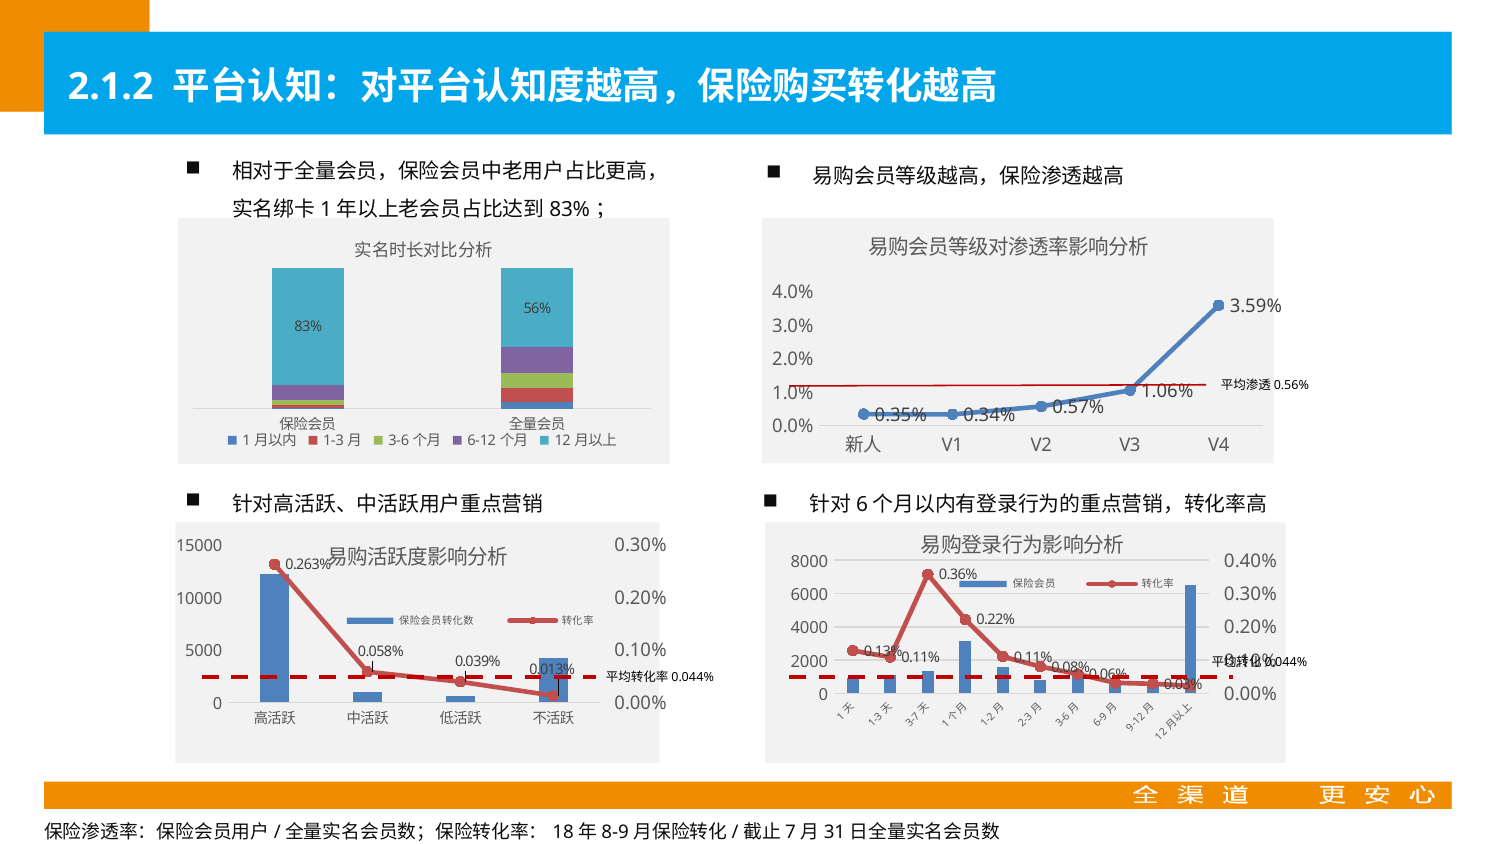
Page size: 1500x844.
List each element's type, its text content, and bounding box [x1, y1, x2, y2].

text_box 平均转化率0.044% [672, 661, 729, 692]
chart [764, 522, 1286, 764]
chart [761, 217, 1283, 464]
picture [0, 0, 1500, 844]
text_box 保险渗透率：保险会员用户/全量实名会员数；保险转化率：18年8-9月保险转化/截止7月31日全量实名会员数 [29, 800, 1099, 844]
chart [174, 522, 667, 764]
text_box 相对于全量会员，保险会员中老用户占比更高，实名绑卡1年以上老会员占比达到83%； [170, 137, 695, 228]
text_box 针对高活跃、中活跃用户重点营销 [170, 470, 667, 523]
text_box 平均渗透0.56% [1288, 369, 1325, 400]
text_box 2.1.2 平台认知：对平台认知度越高，保险购买转化越高 [51, 32, 1449, 137]
text_box 易购会员等级越高，保险渗透越高 [751, 142, 1286, 195]
text_box 针对6个月以内有登录行为的重点营销，转化率高 [747, 471, 1308, 524]
text_box 平均转化0.044% [1291, 647, 1323, 677]
chart [177, 217, 670, 465]
